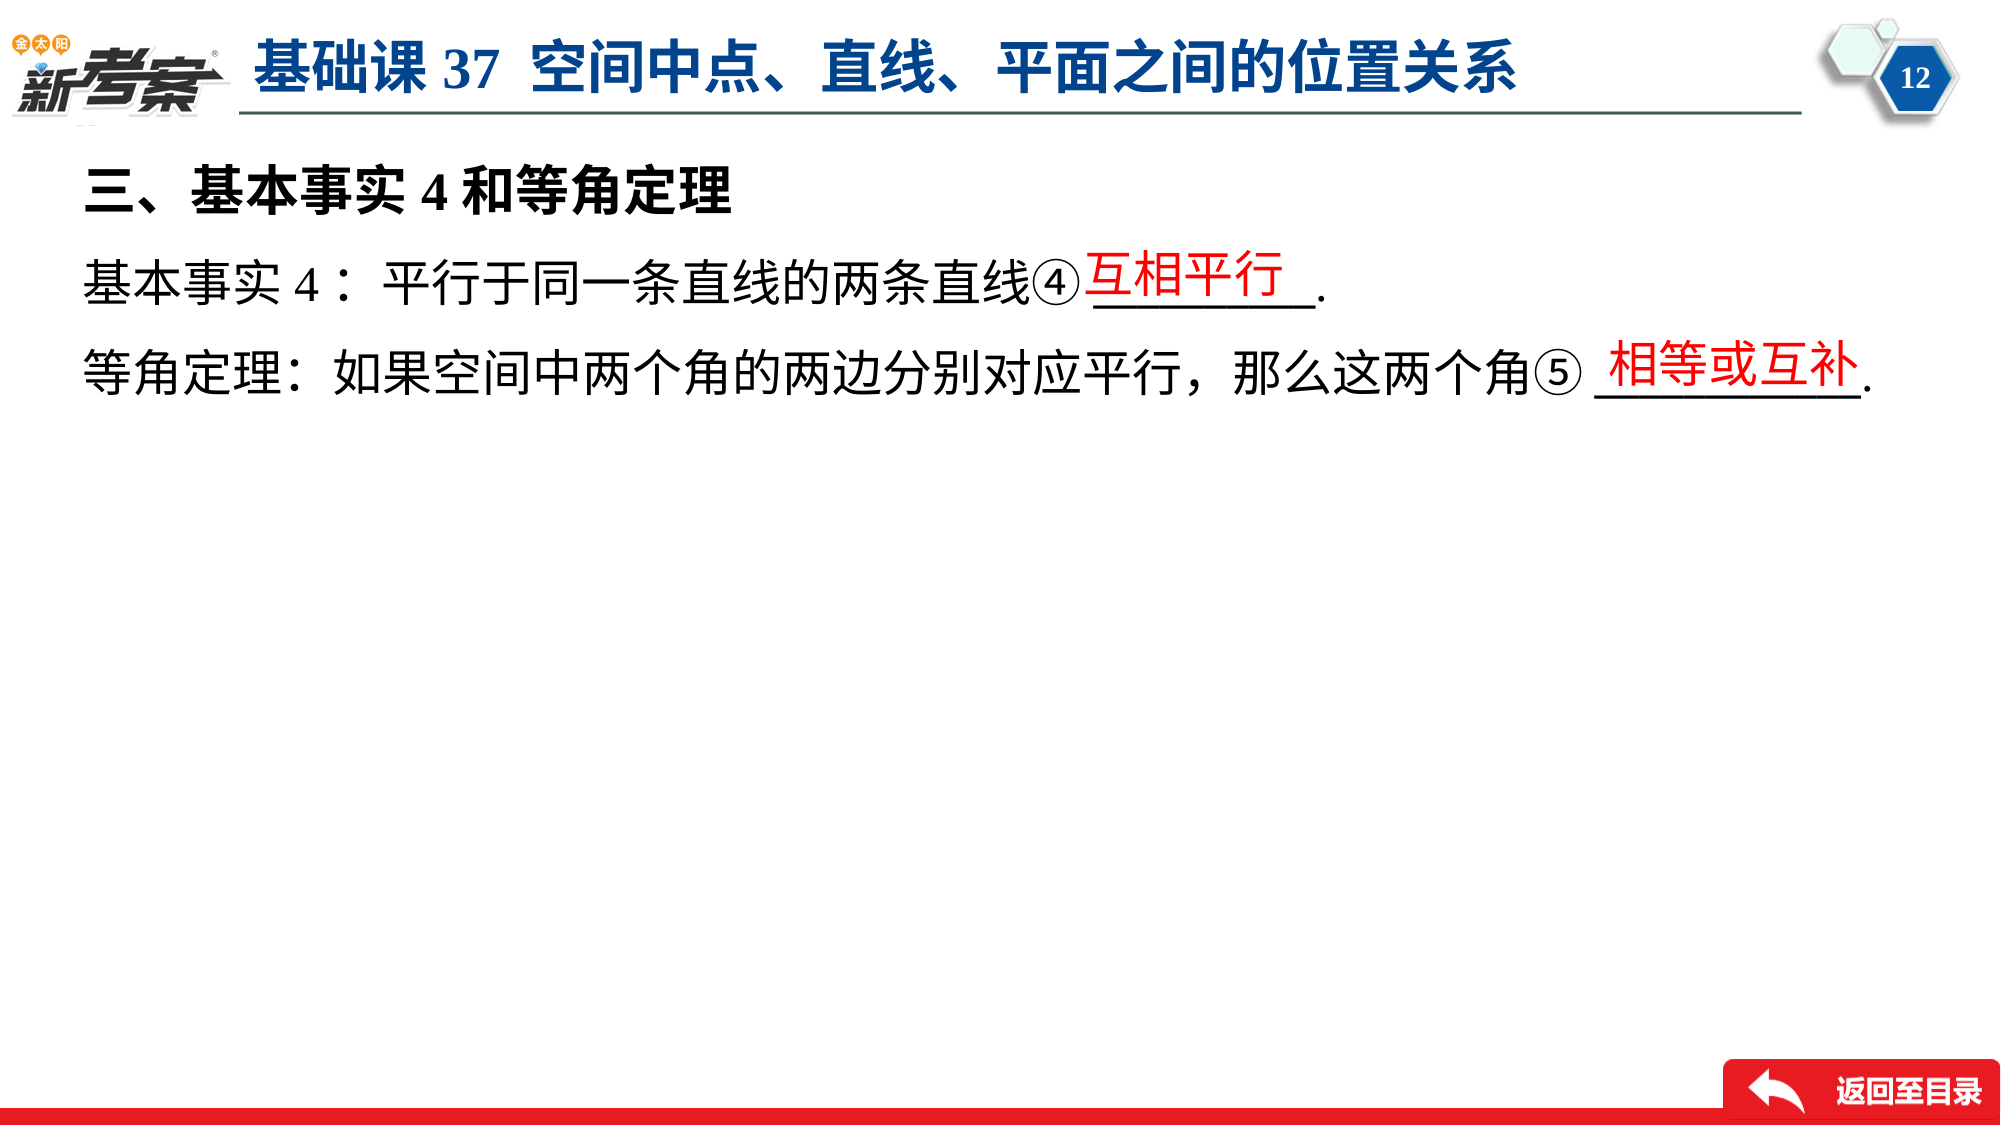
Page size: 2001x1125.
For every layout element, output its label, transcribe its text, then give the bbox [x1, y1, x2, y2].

text_box 互相平行 [1065, 214, 1302, 294]
text_box 三、基本事实4和等角定理 [82, 124, 1917, 221]
picture [0, 0, 2001, 1125]
text_box 基本事实4：平行于同一条直线的两条直线④__________. 等角定理：如果空间中两个角的两边分别对应平行，那么这两个角⑤____________. [82, 221, 1917, 391]
text_box 相等或互补 [1590, 304, 1877, 384]
